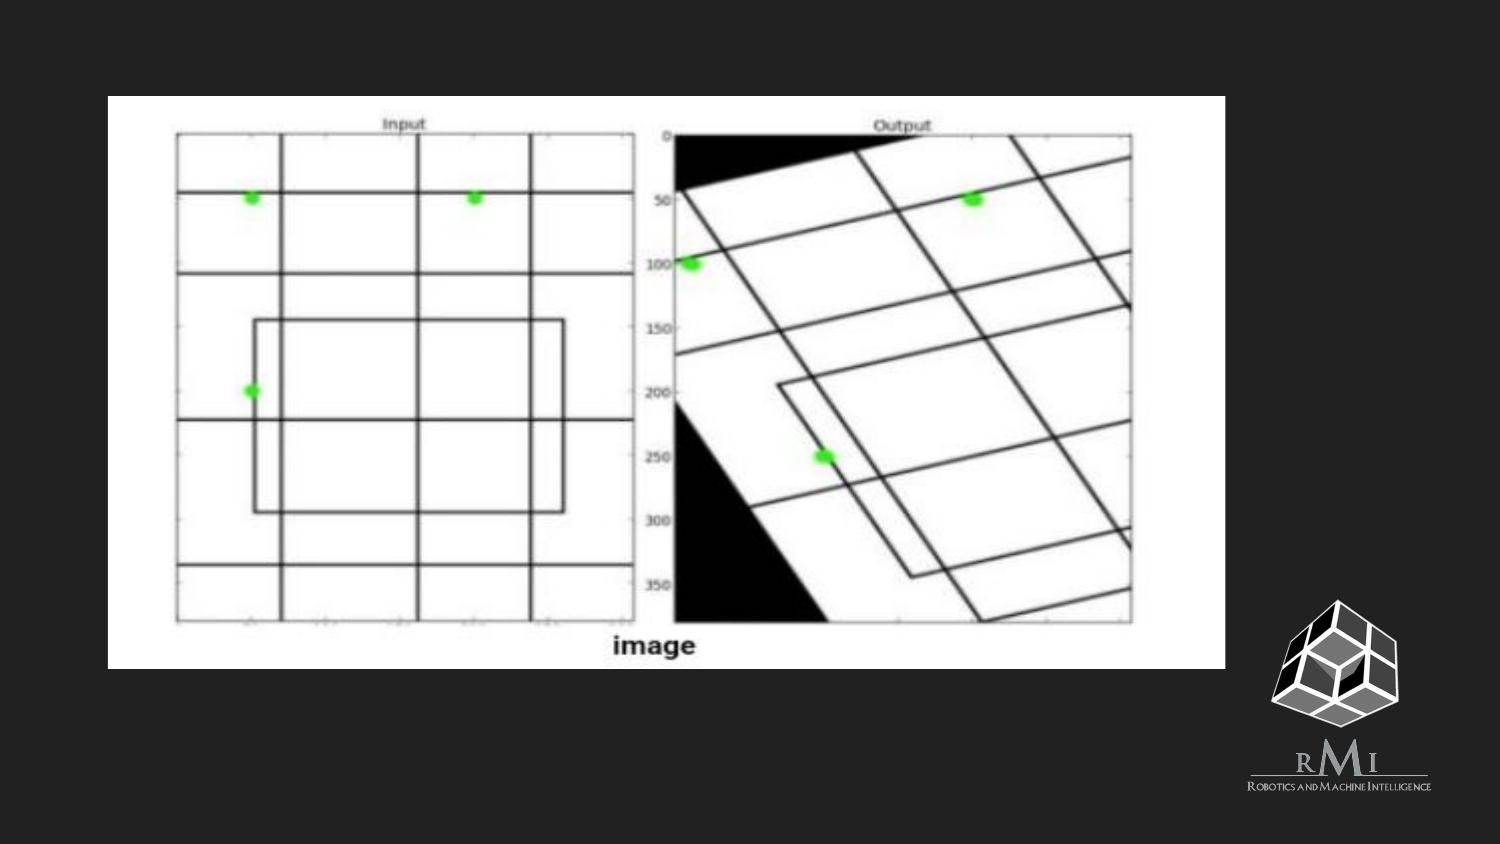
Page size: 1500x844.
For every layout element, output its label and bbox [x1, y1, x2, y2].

text_box [107, 96, 1226, 669]
picture [1225, 591, 1457, 800]
